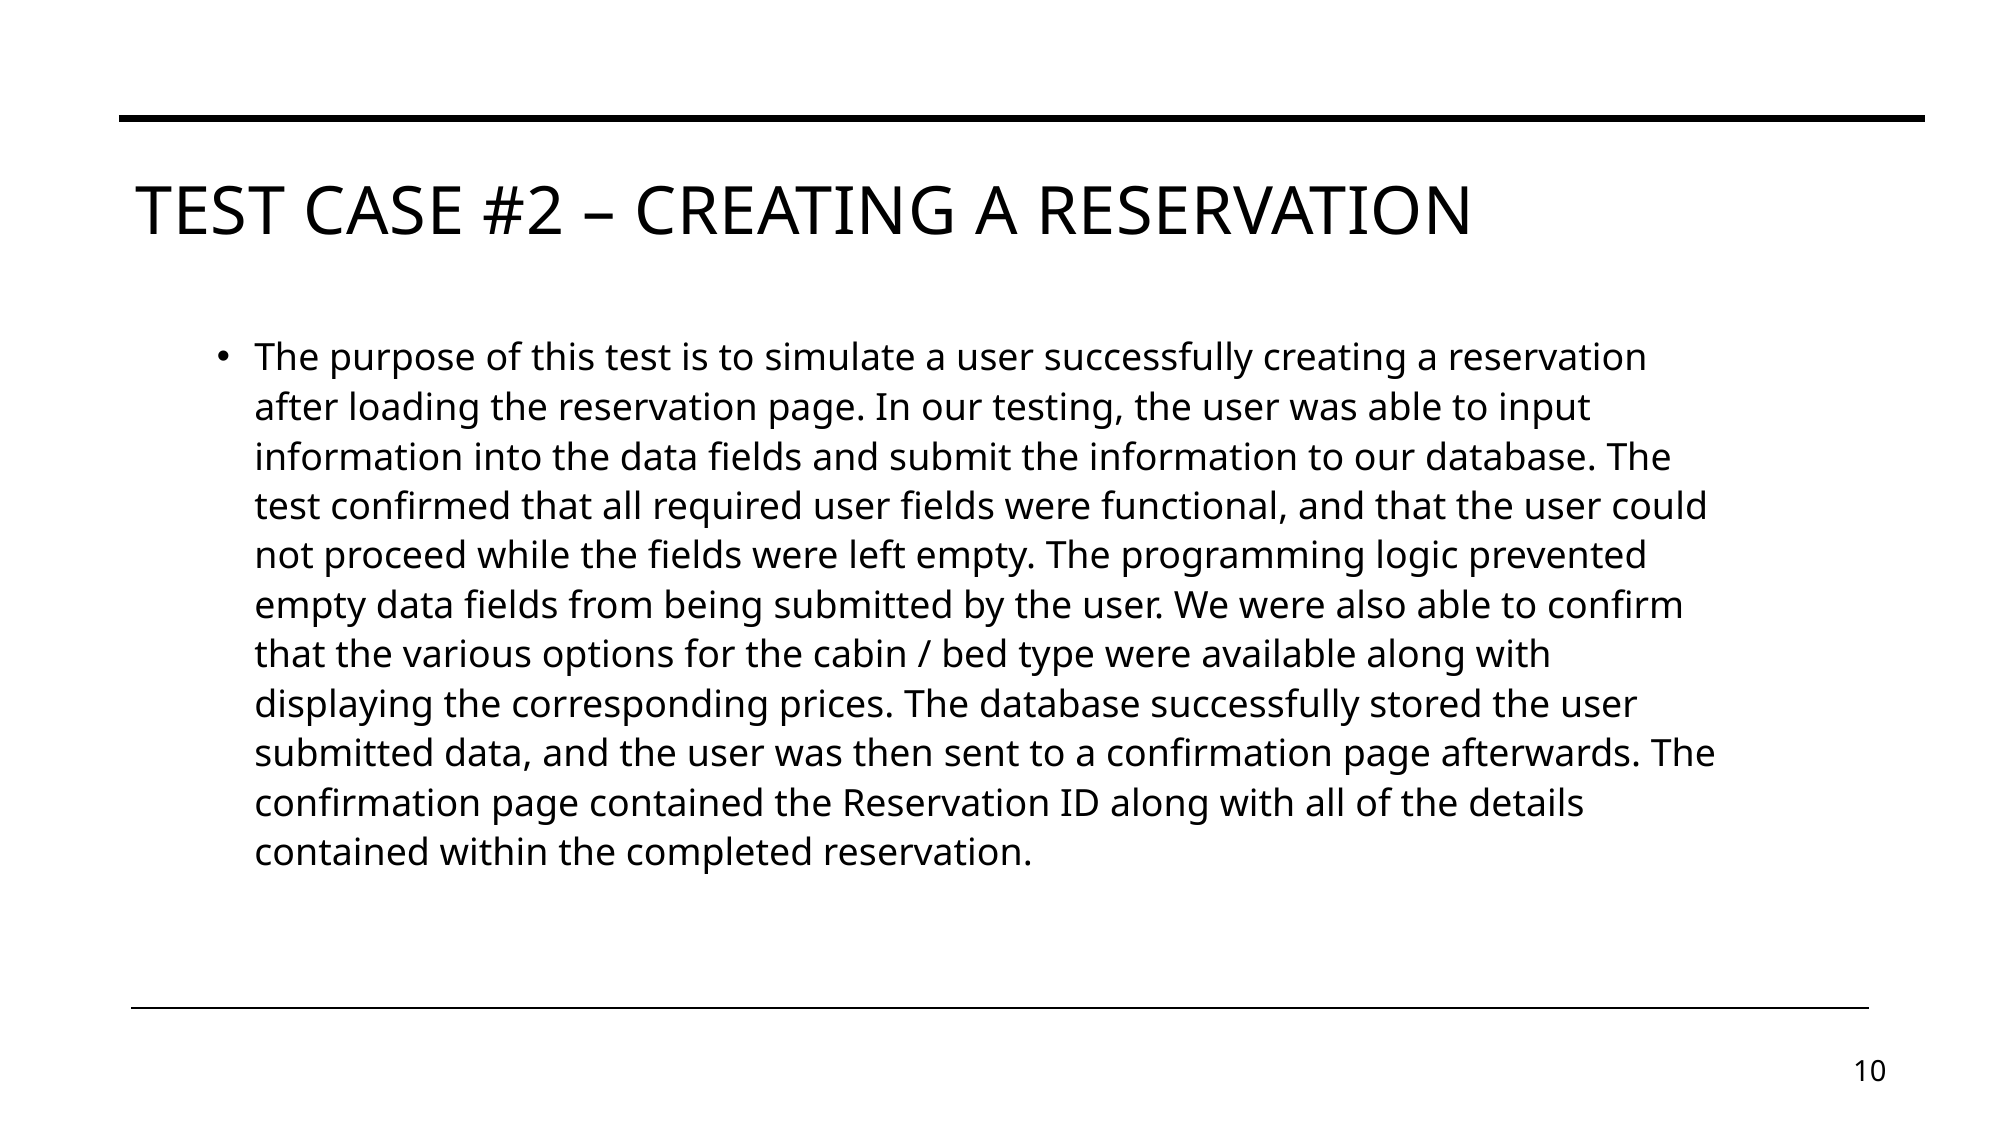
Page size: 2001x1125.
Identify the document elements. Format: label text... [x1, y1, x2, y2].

title Test case #2 – Creating a reservation [120, 160, 1931, 356]
slide_number 10 [1791, 1042, 1902, 1103]
list The purpose of this test is to simulate a user successfully creating a reservation after loading the reservation page. In our testing, the user was able to input information into the data fields and submit the information to our database. The test confirmed that all required user fields were functional, and that the user could not proceed while the fields were left empty. The programming logic prevented empty data fields from being submitted by the user. We were also able to confirm that the various options for the cabin / bed type were available along with displaying the corresponding prices. The database successfully stored the user submitted data, and the user was then sent to a confirmation page afterwards. The confirmation page contained the Reservation ID along with all of the details contained within the completed reservation. [201, 321, 1755, 1016]
